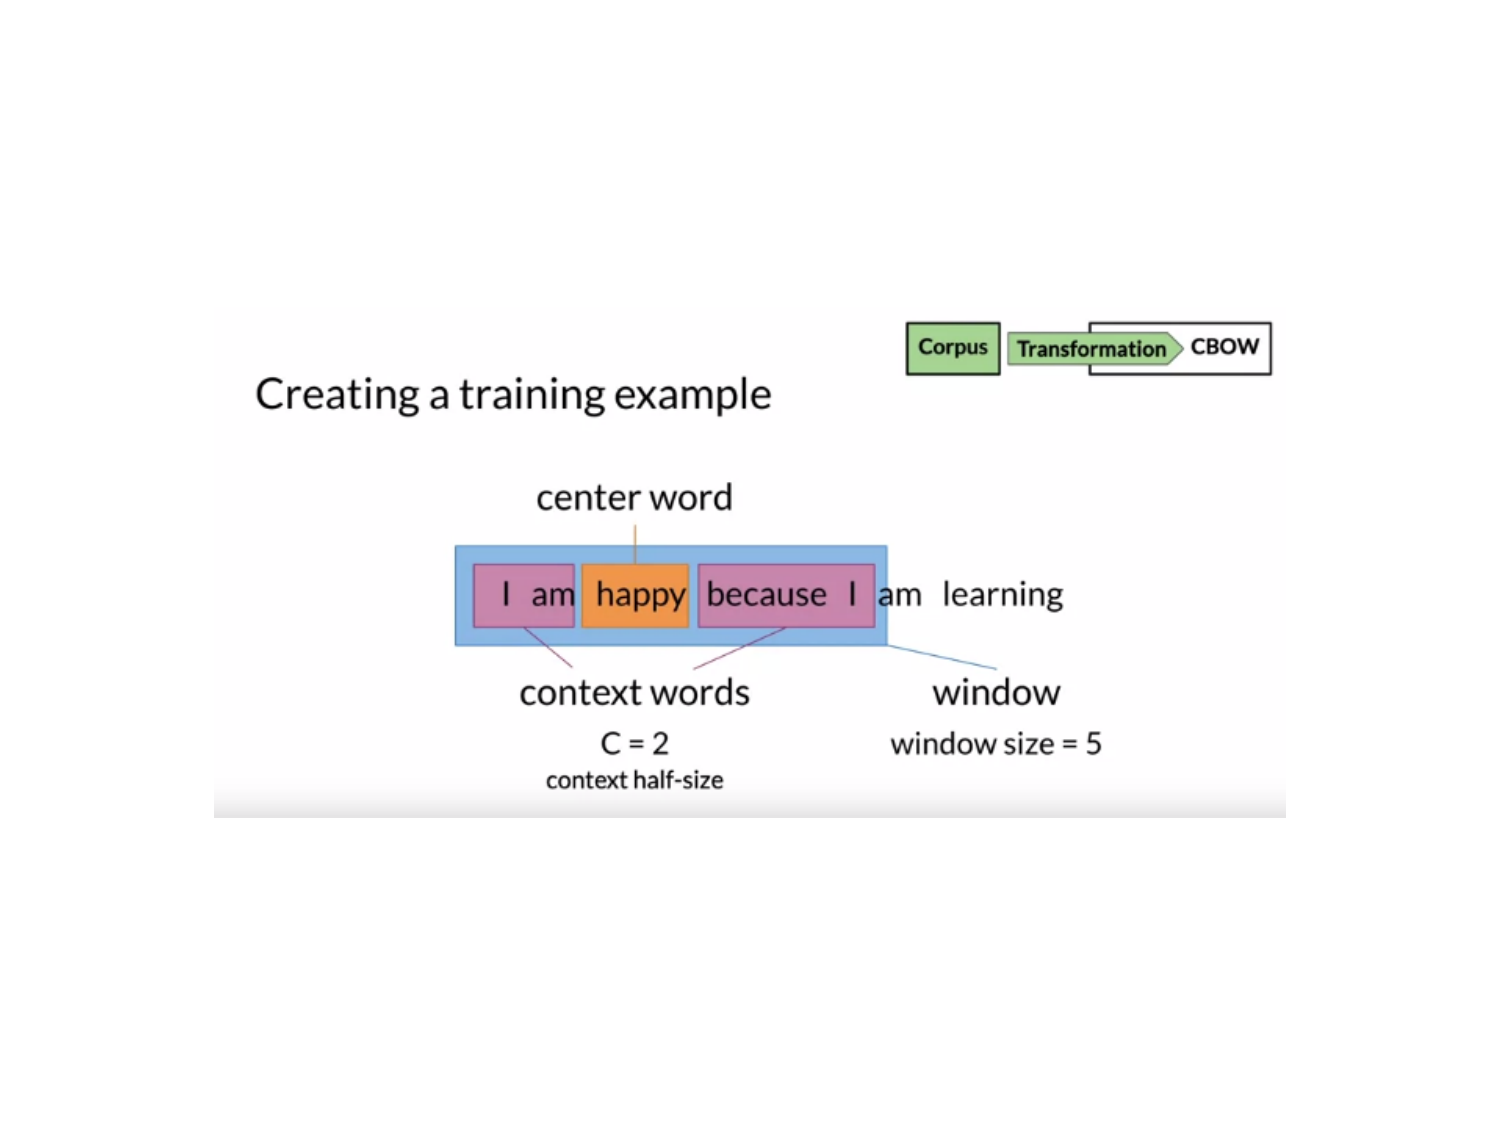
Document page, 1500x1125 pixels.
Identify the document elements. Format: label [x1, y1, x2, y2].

picture [214, 307, 1286, 818]
